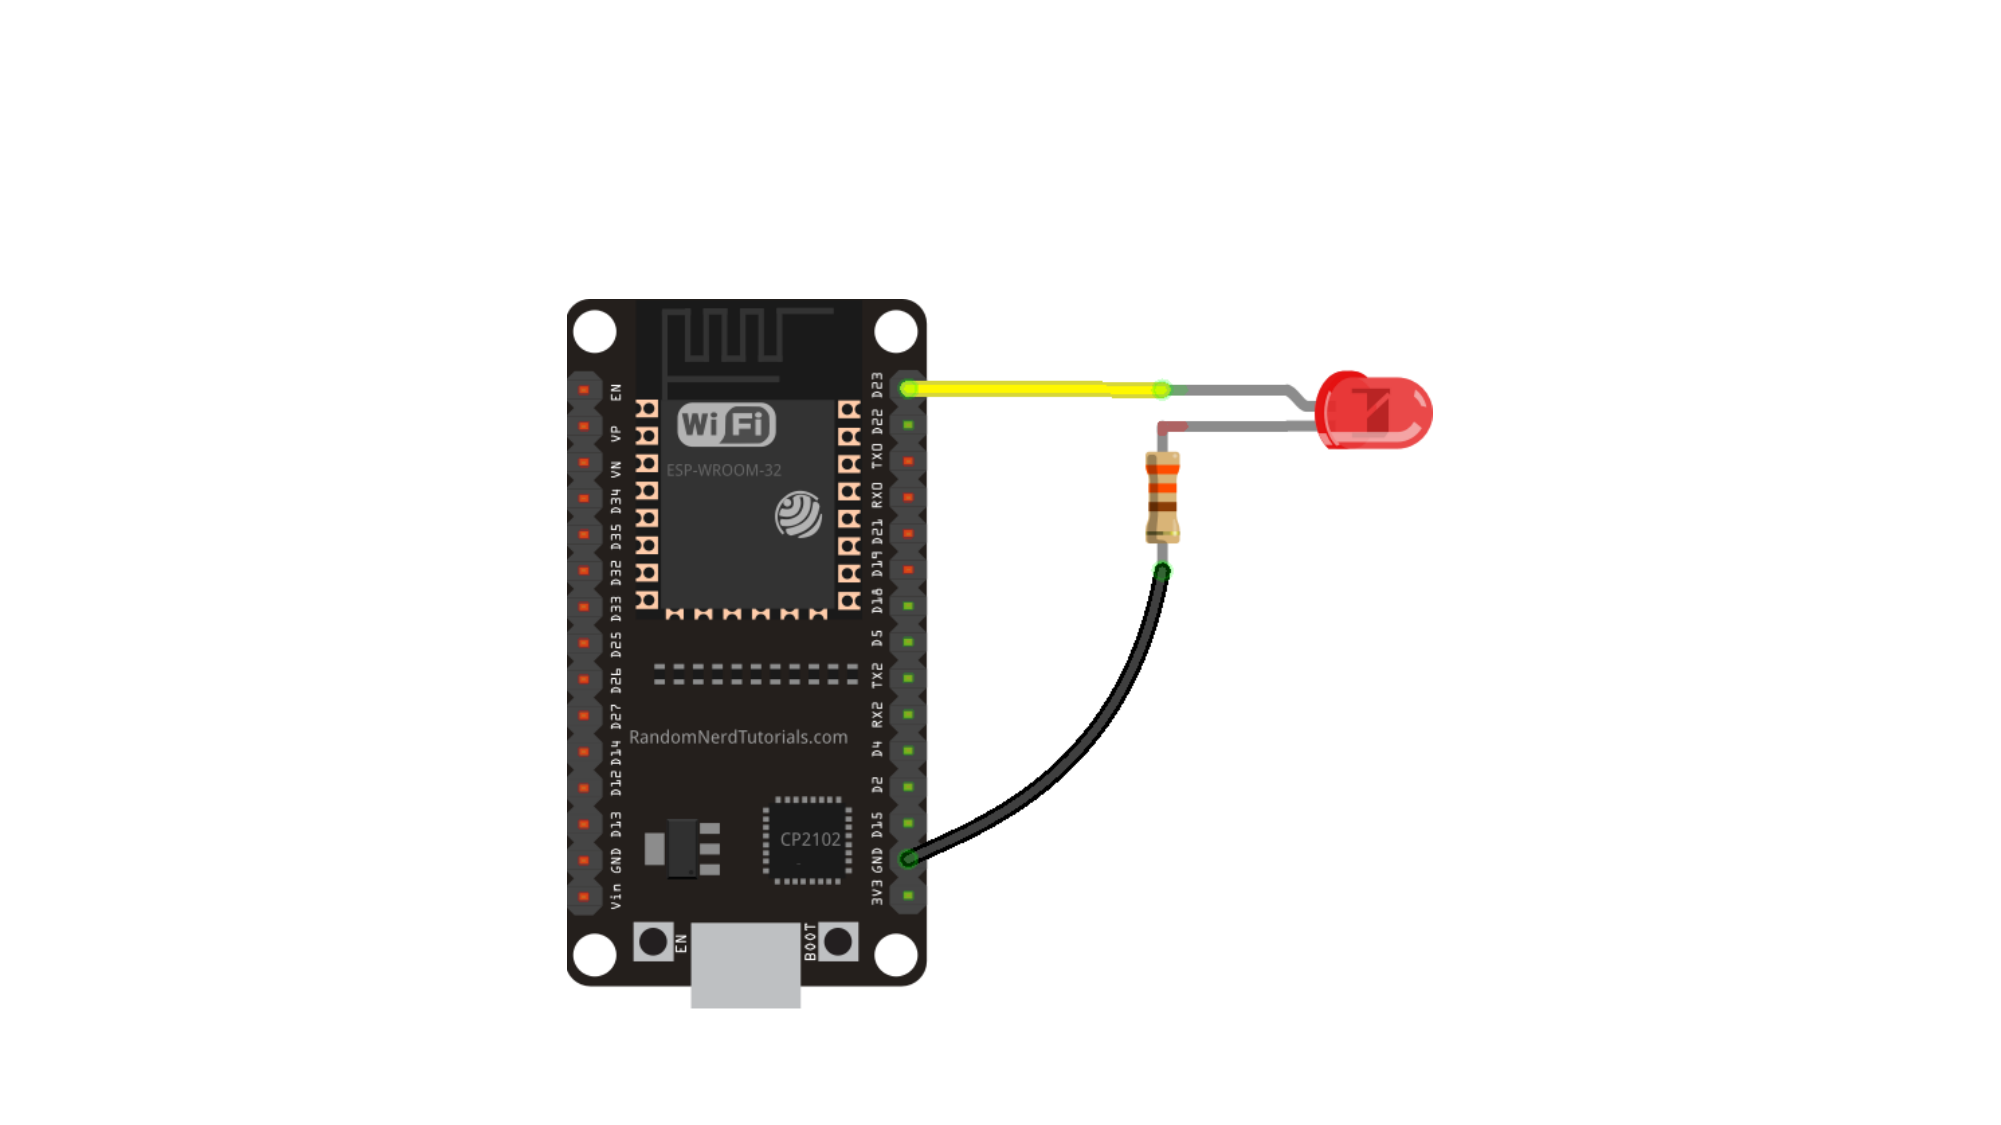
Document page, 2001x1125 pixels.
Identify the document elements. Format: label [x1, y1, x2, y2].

list [567, 299, 1433, 1014]
